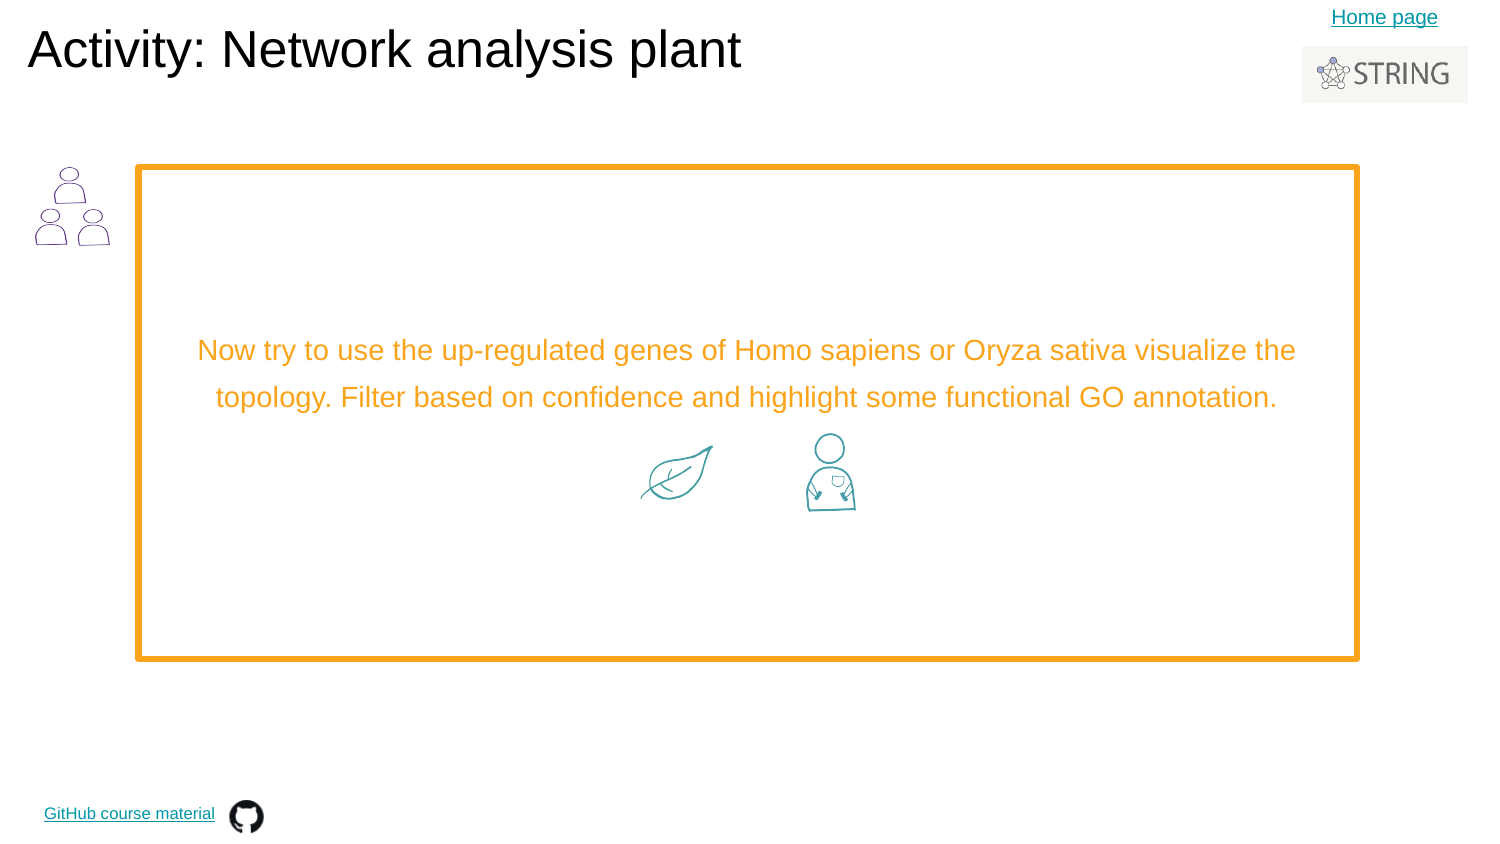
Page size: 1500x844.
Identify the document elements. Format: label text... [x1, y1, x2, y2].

picture [35, 167, 110, 246]
picture [224, 798, 267, 839]
title Activity: Network analysis plant [12, 0, 1500, 130]
picture [1302, 46, 1468, 103]
picture [806, 433, 856, 512]
text_box Now try to use the up-regulated genes of Homo sapiens or Oryza sativa visualize the topology. Filter based on confidence and highlight some functional GO annotation. [138, 167, 1357, 659]
text_box Home page [1284, 0, 1485, 42]
text_box GitHub course material [0, 793, 231, 834]
picture [639, 444, 714, 502]
